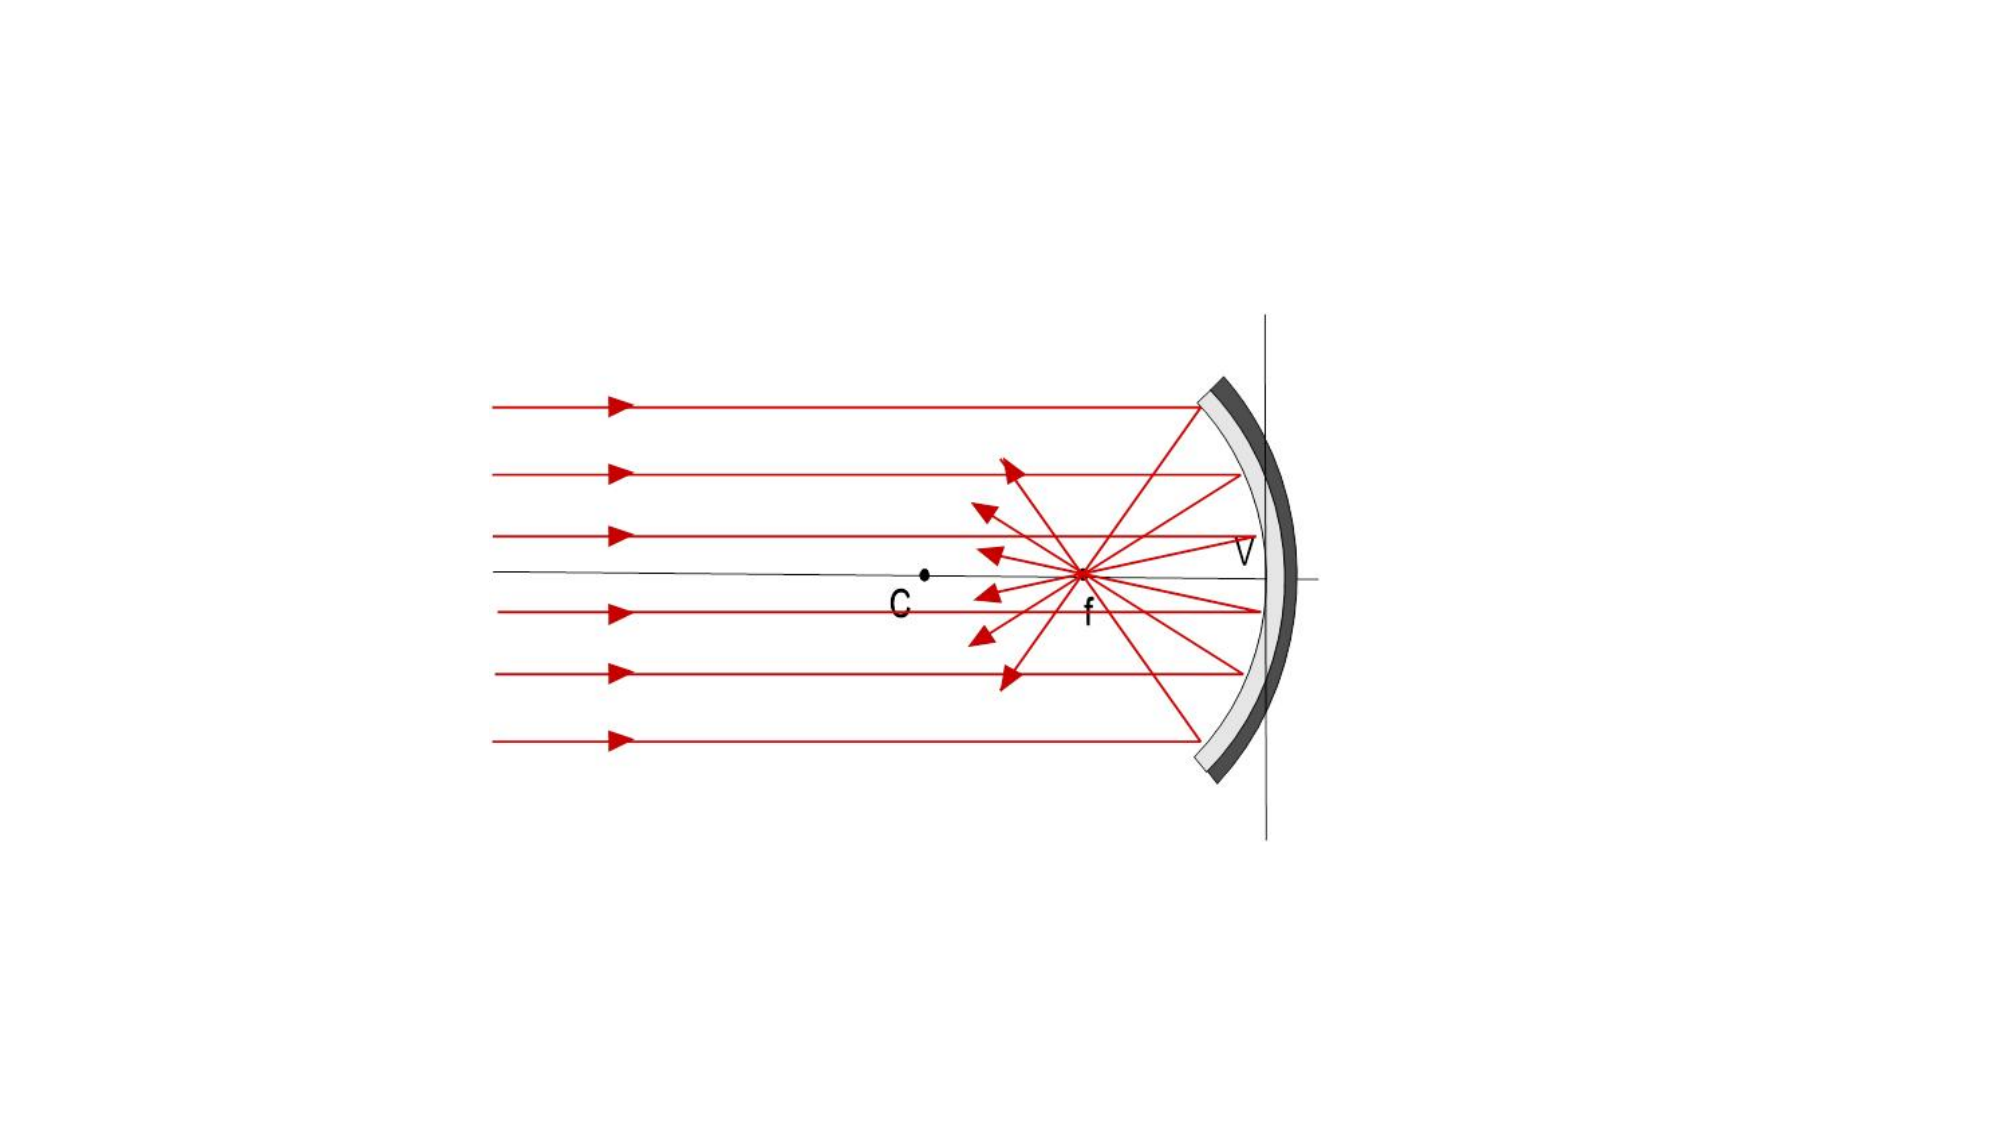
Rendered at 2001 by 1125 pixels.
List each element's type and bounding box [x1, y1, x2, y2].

picture [484, 308, 1321, 843]
